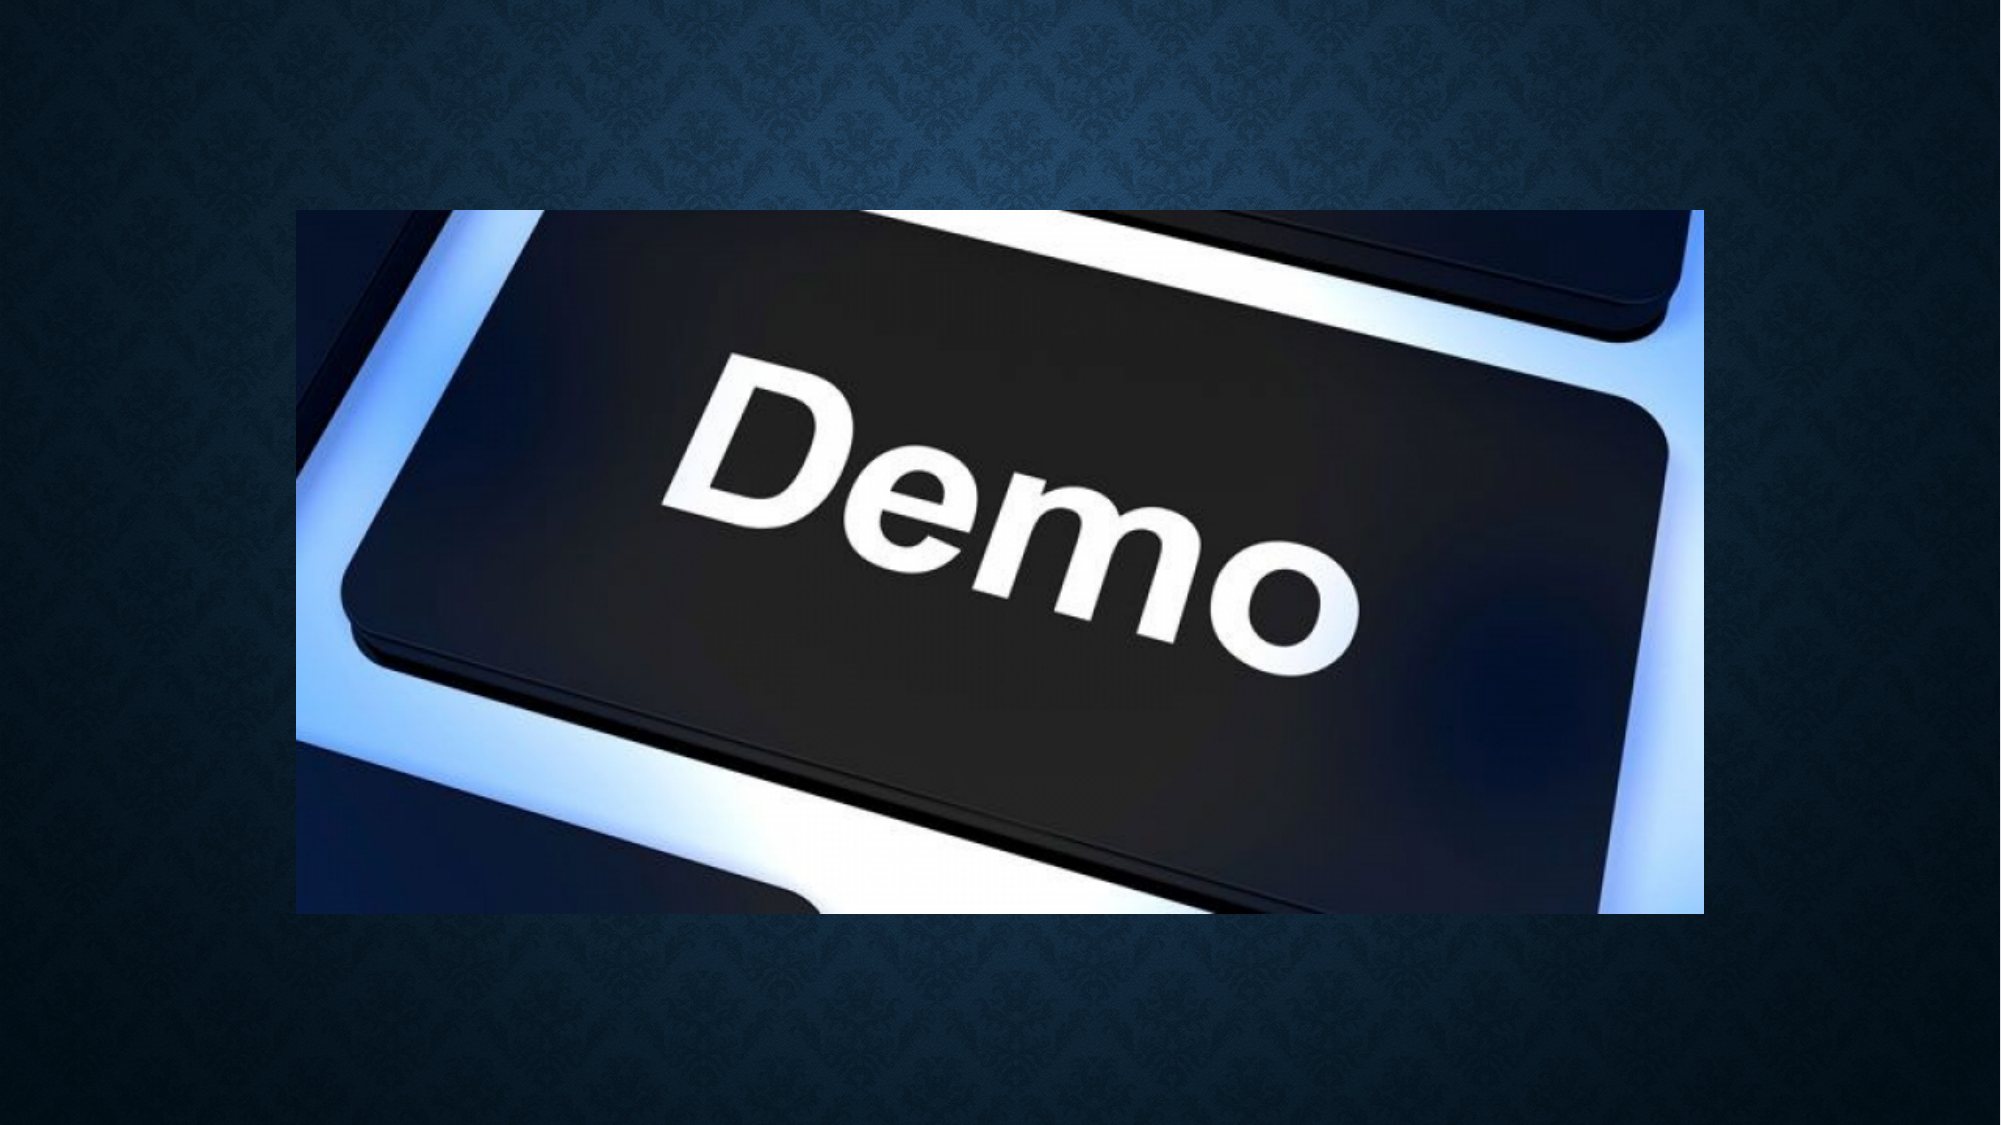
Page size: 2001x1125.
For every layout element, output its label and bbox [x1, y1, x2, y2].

picture [296, 210, 1704, 915]
